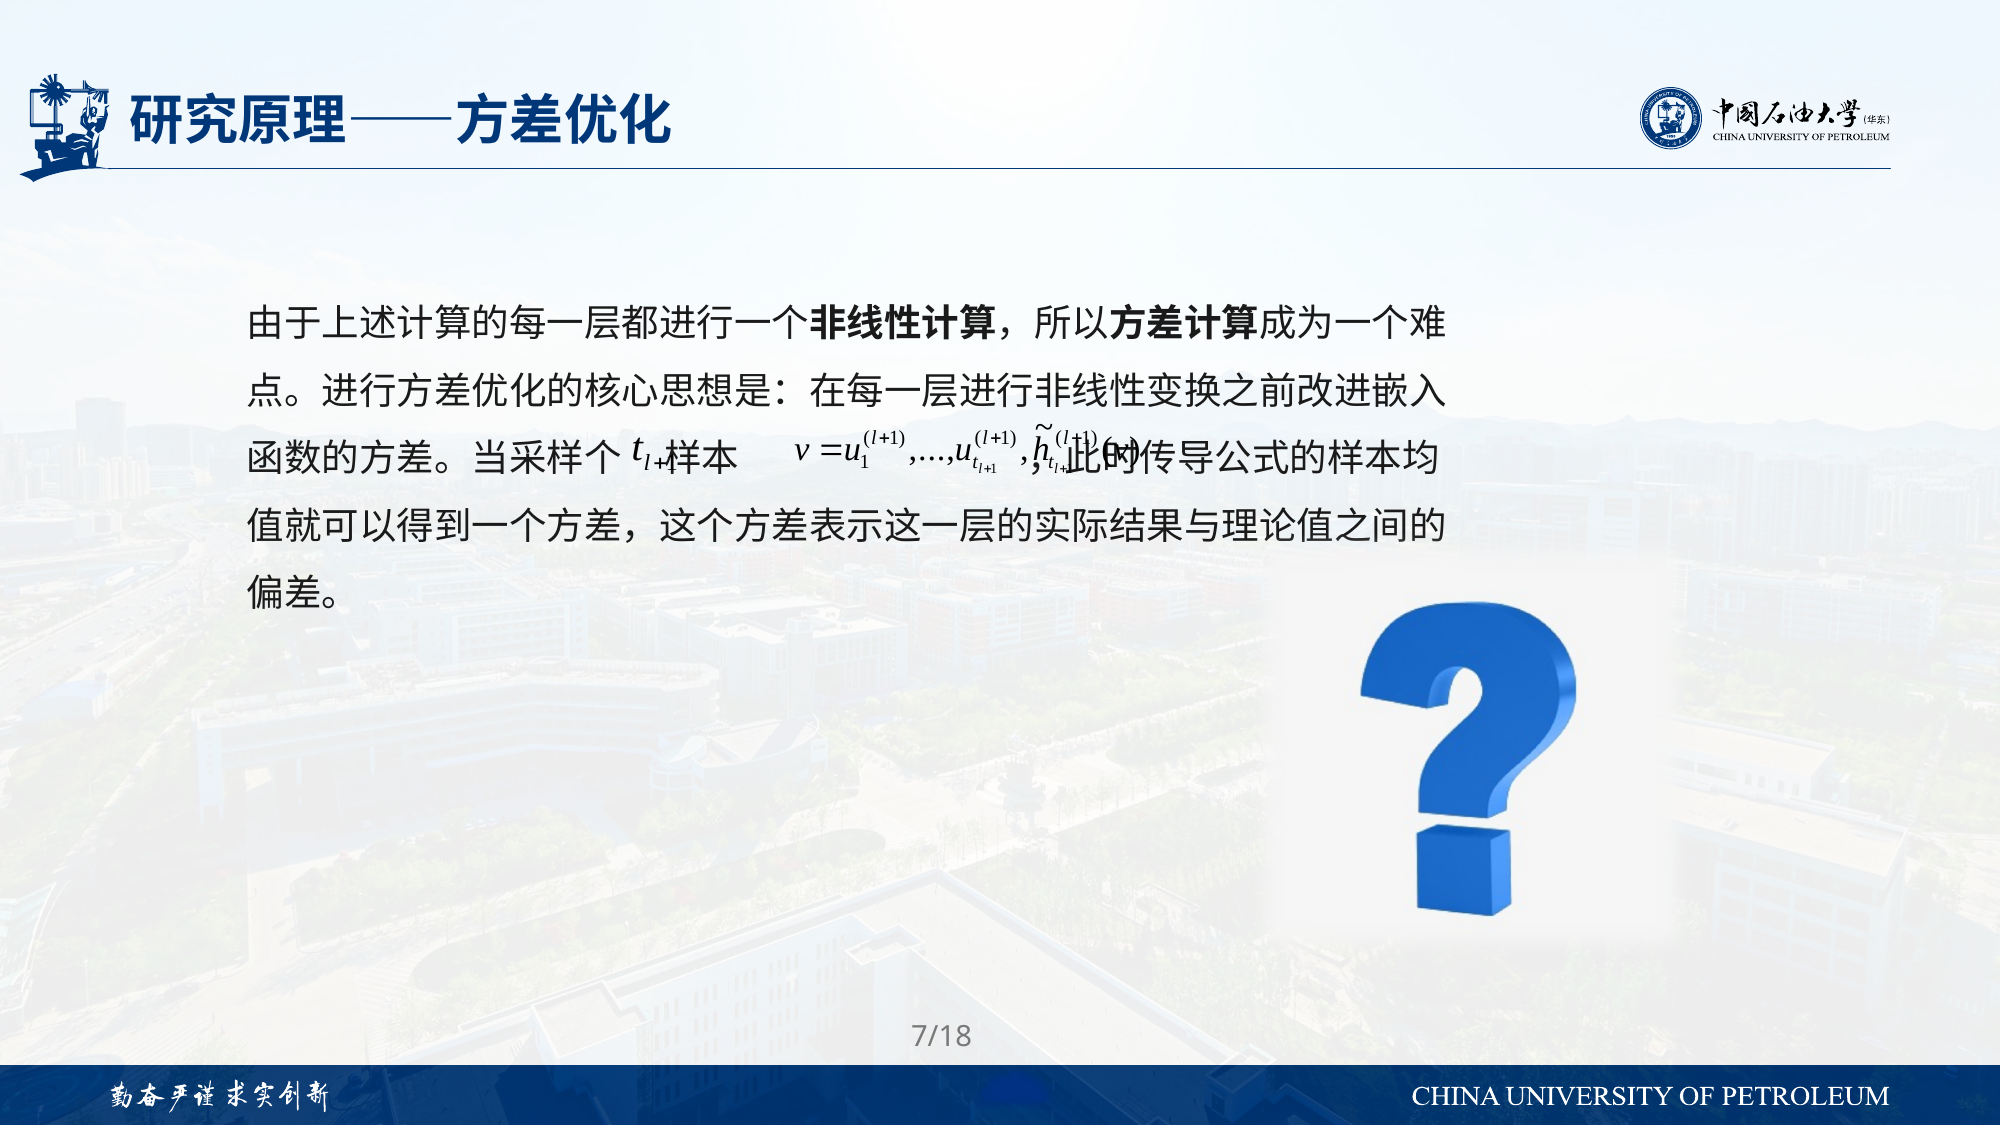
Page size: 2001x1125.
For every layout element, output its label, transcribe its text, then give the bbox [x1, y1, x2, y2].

picture [1245, 531, 1696, 962]
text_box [789, 420, 1147, 481]
title 研究原理——方差优化 [129, 94, 1330, 151]
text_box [626, 420, 682, 481]
text_box 7/18 [835, 999, 1049, 1060]
text_box 由于上述计算的每一层都进行一个非线性计算，所以方差计算成为一个难点。进行方差优化的核心思想是：在每一层进行非线性变换之前改进嵌入函数的方差。当采样个 样本 ，此时传导公式的样本均值就可以得到一个方差，这个方差表示这一层的实际结果与理论值之间的偏差。 [232, 269, 1469, 715]
